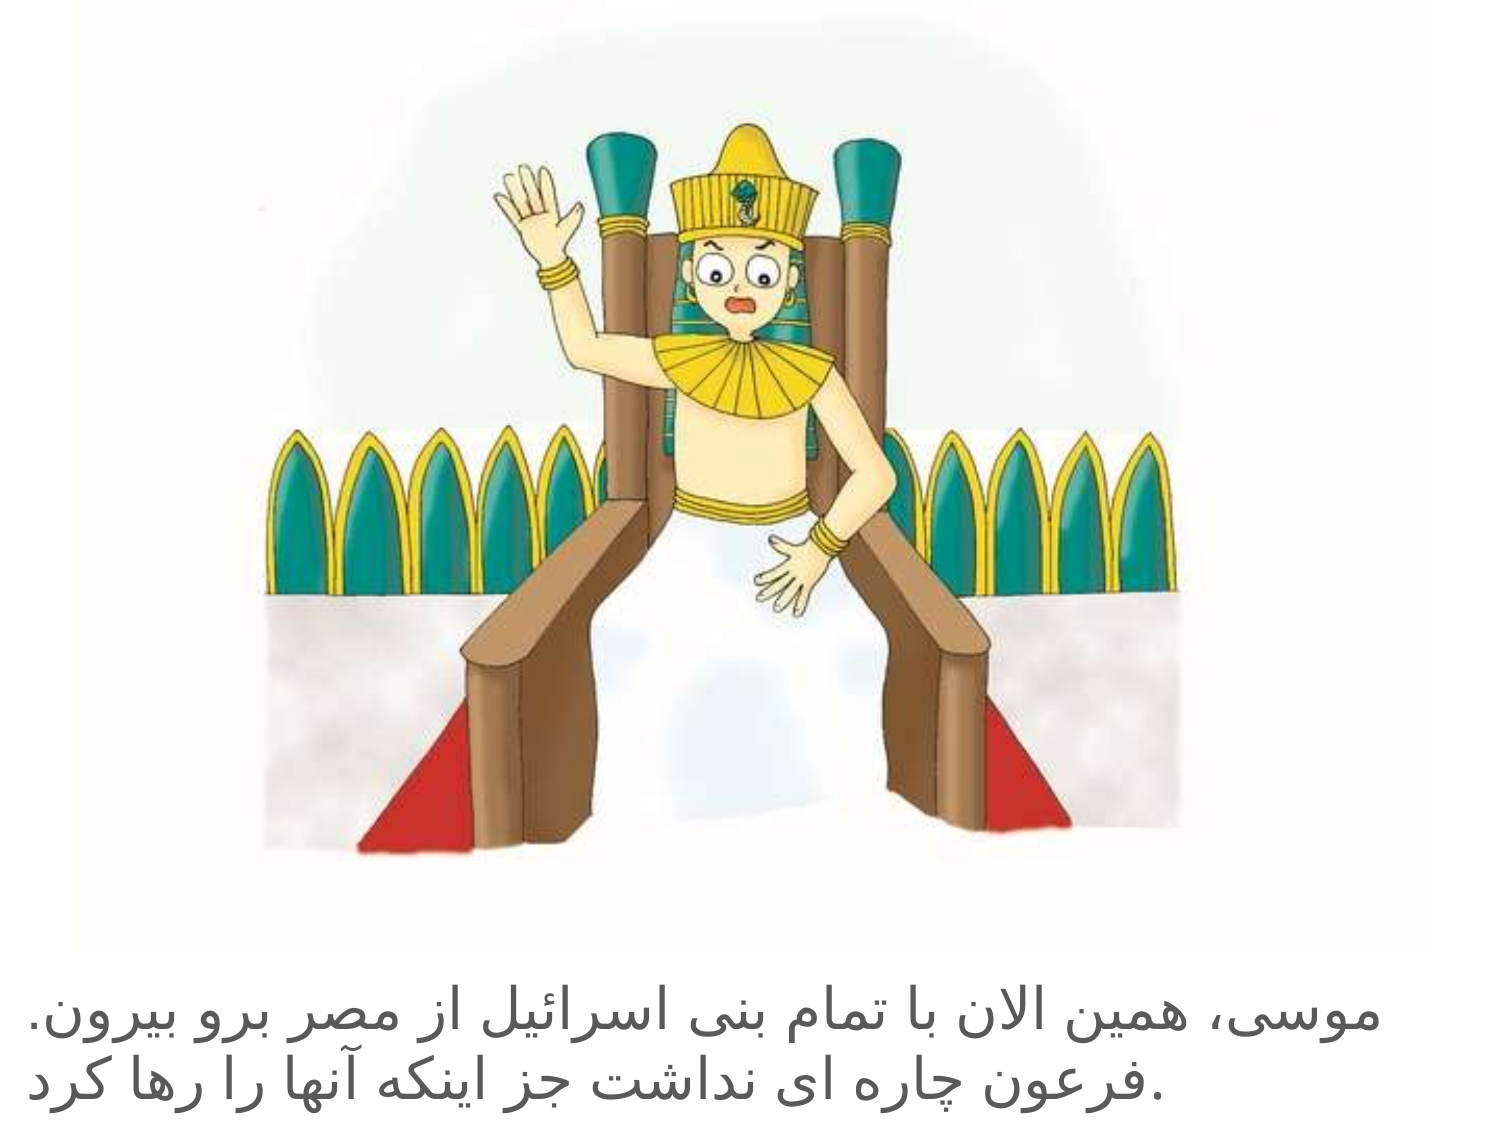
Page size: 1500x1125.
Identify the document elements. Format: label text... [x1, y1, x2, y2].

text_box موسی، همین الان با تمام بنی اسرائیل از مصر برو بیرون. فرعون چاره ای نداشت جز اینکه آنها را رها کرد. [11, 964, 1498, 1119]
picture [72, 0, 1427, 953]
